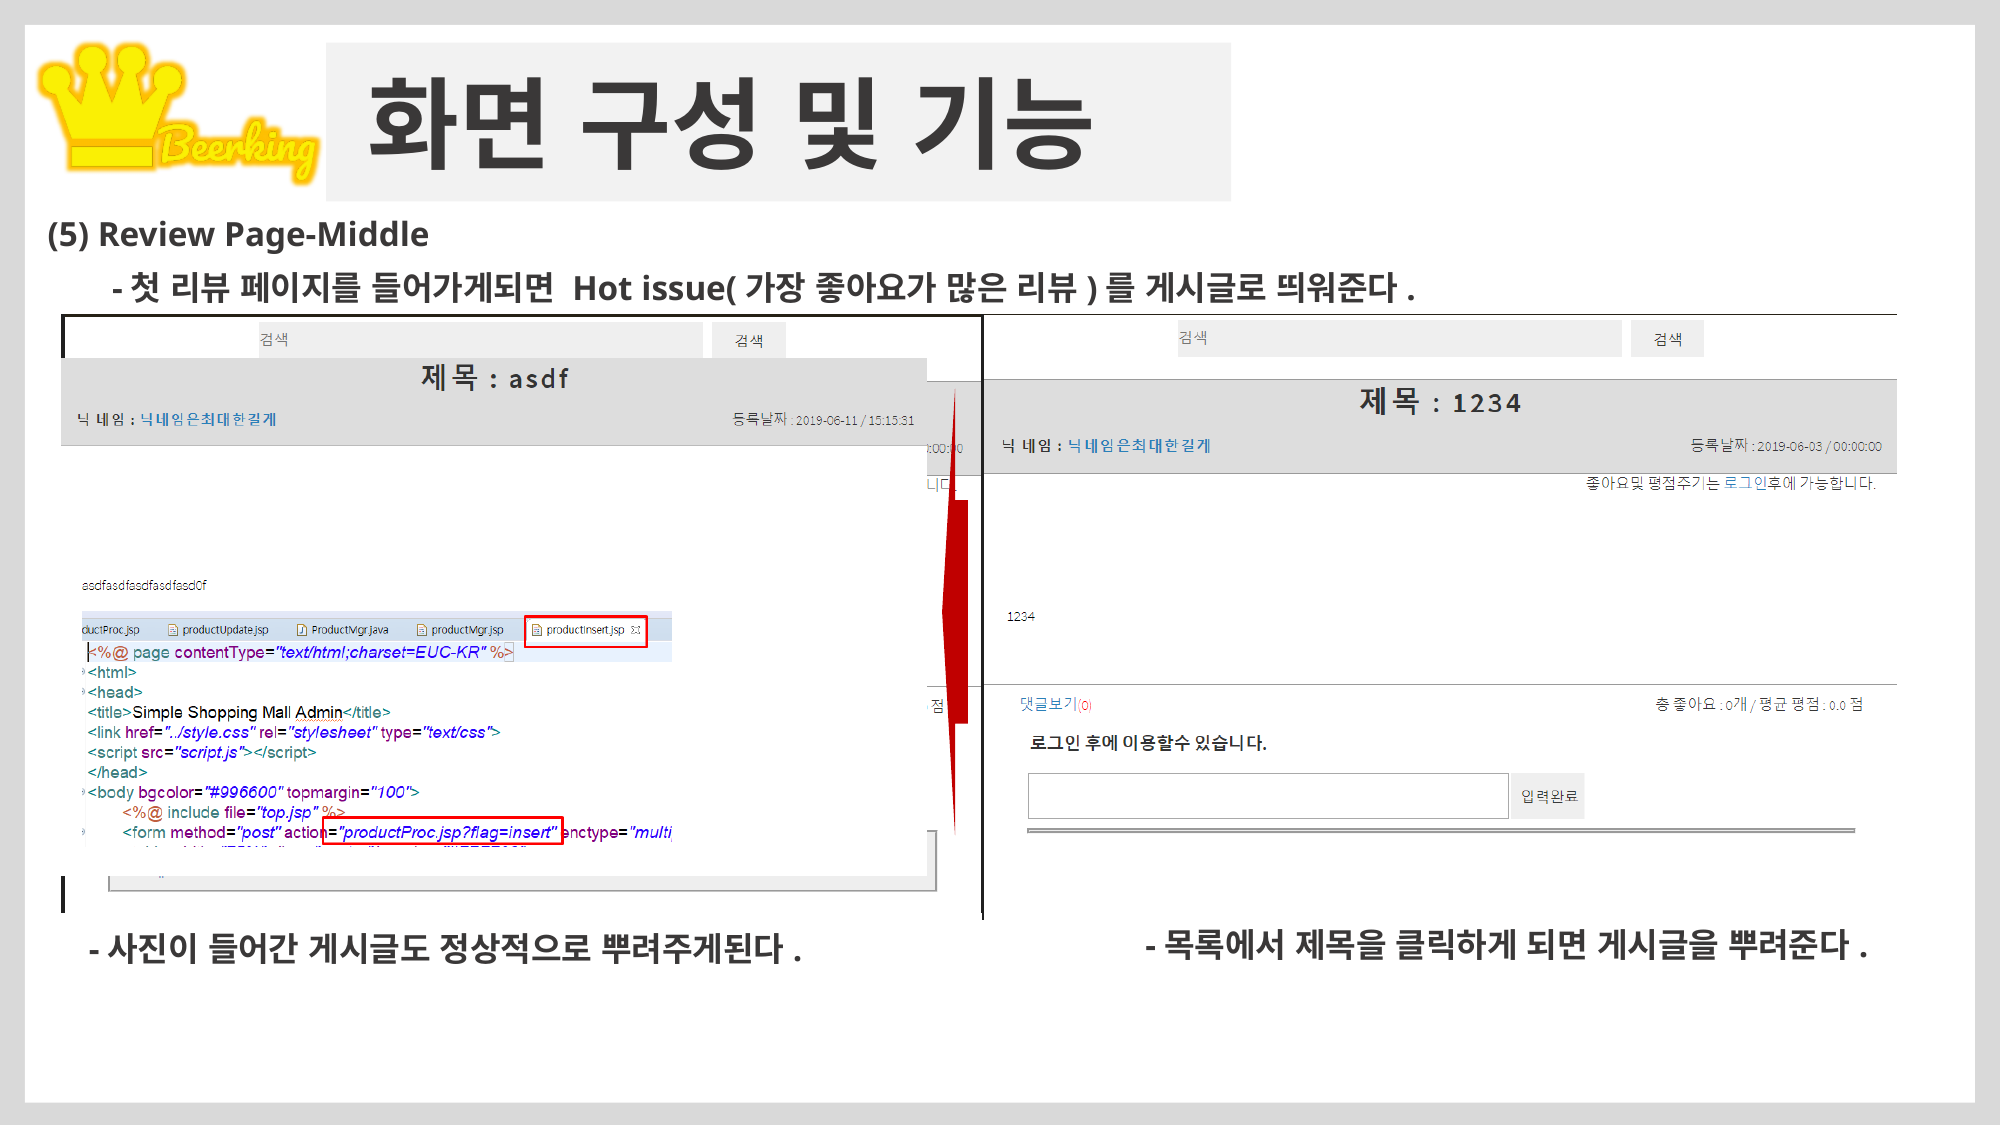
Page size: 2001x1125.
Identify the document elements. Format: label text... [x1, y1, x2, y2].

text_box -첫 리뷰 페이지를 들어가게되면 Hot issue(가장 좋아요가 많은 리뷰)를 게시글로 띄워준다. [97, 259, 1431, 314]
picture [61, 314, 982, 913]
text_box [982, 314, 1897, 973]
text_box 화면 구성 및 기능 [352, 53, 1111, 189]
text_box [349, 42, 1232, 202]
picture [16, 20, 342, 230]
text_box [61, 358, 969, 977]
text_box (5) Review Page-Middle [32, 205, 446, 261]
